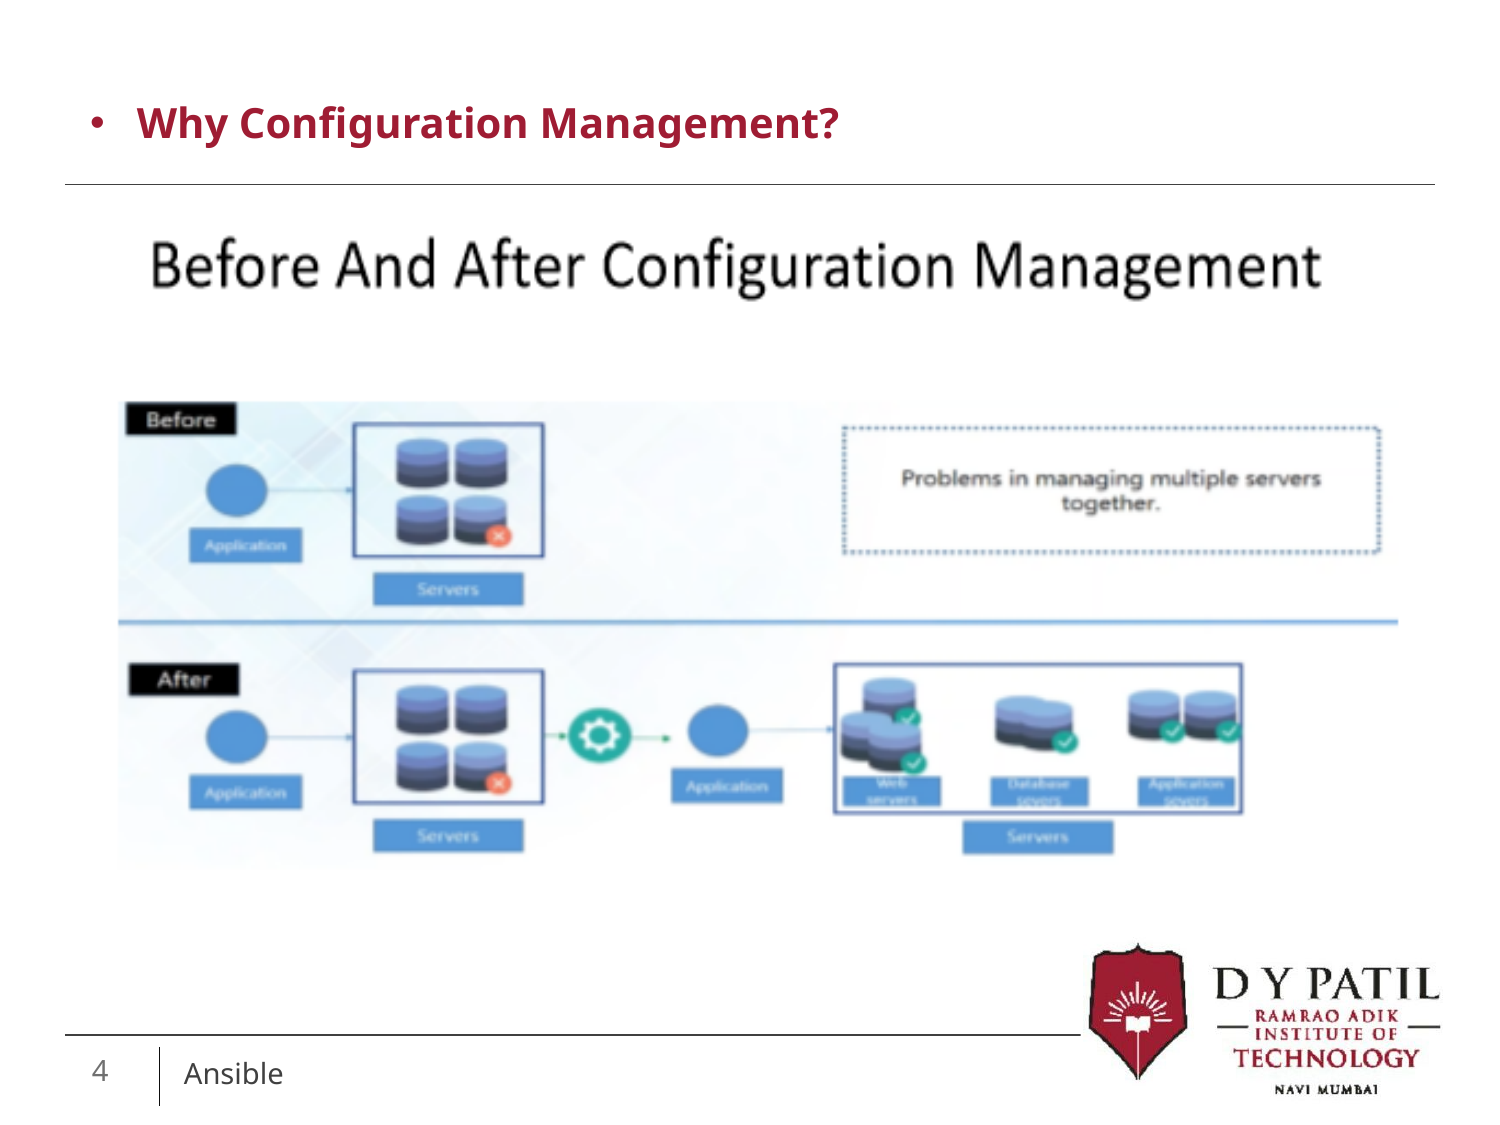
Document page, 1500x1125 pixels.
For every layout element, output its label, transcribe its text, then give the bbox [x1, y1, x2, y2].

slide_number 4 [76, 1042, 155, 1103]
picture [1080, 915, 1500, 1125]
footer Ansible [168, 1042, 644, 1103]
title Why Configuration Management? [74, 54, 1426, 189]
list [64, 189, 1426, 918]
